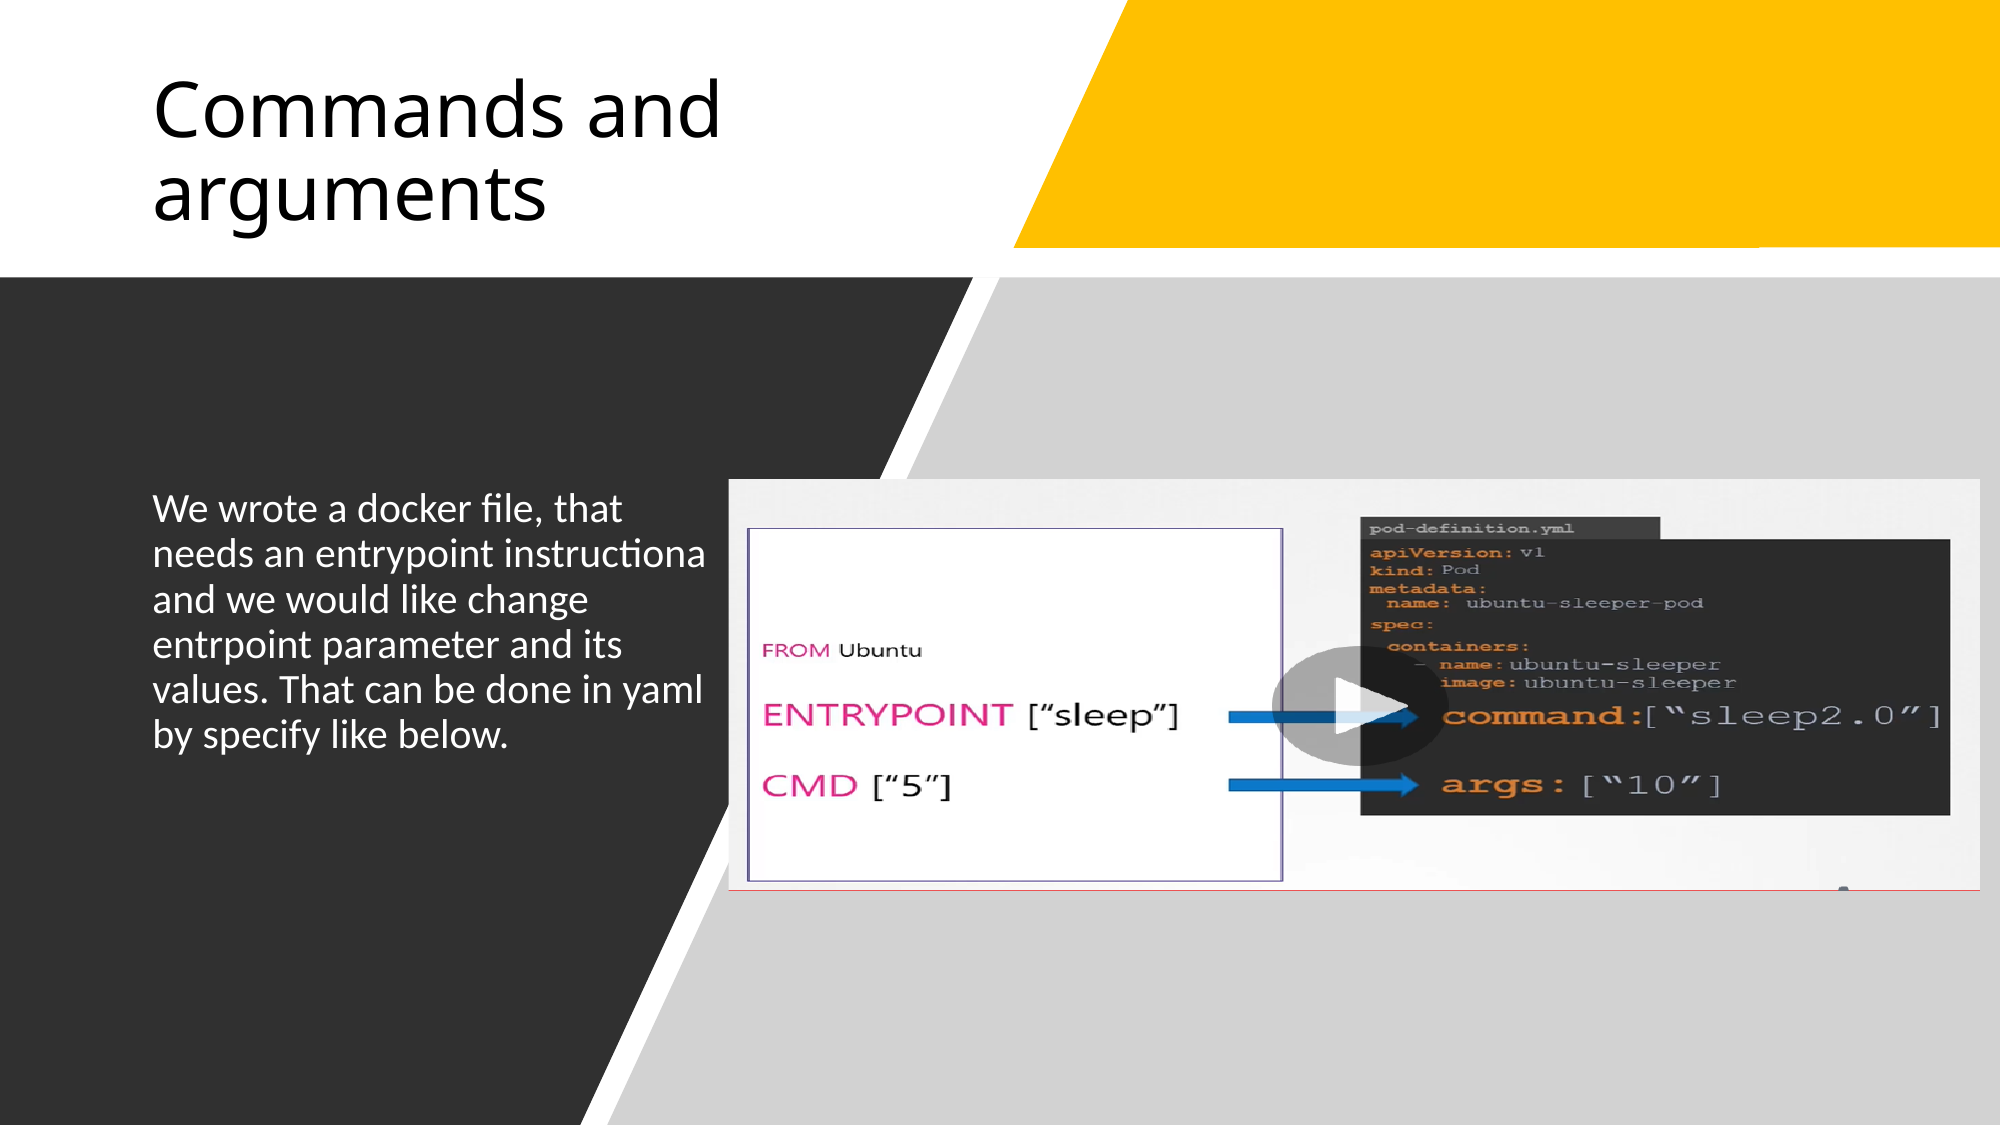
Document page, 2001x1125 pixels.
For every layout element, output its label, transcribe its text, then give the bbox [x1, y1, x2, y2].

picture [728, 479, 1980, 891]
title Commands and arguments [137, 59, 1014, 248]
text_box [0, 276, 975, 1125]
list We wrote a docker file, that needs an entrypoint instructiona and we would like change entrpoint parameter and its values. That can be done in yaml by specify like below. [137, 356, 729, 954]
text_box [1011, 0, 2000, 249]
text_box [606, 276, 2000, 1125]
